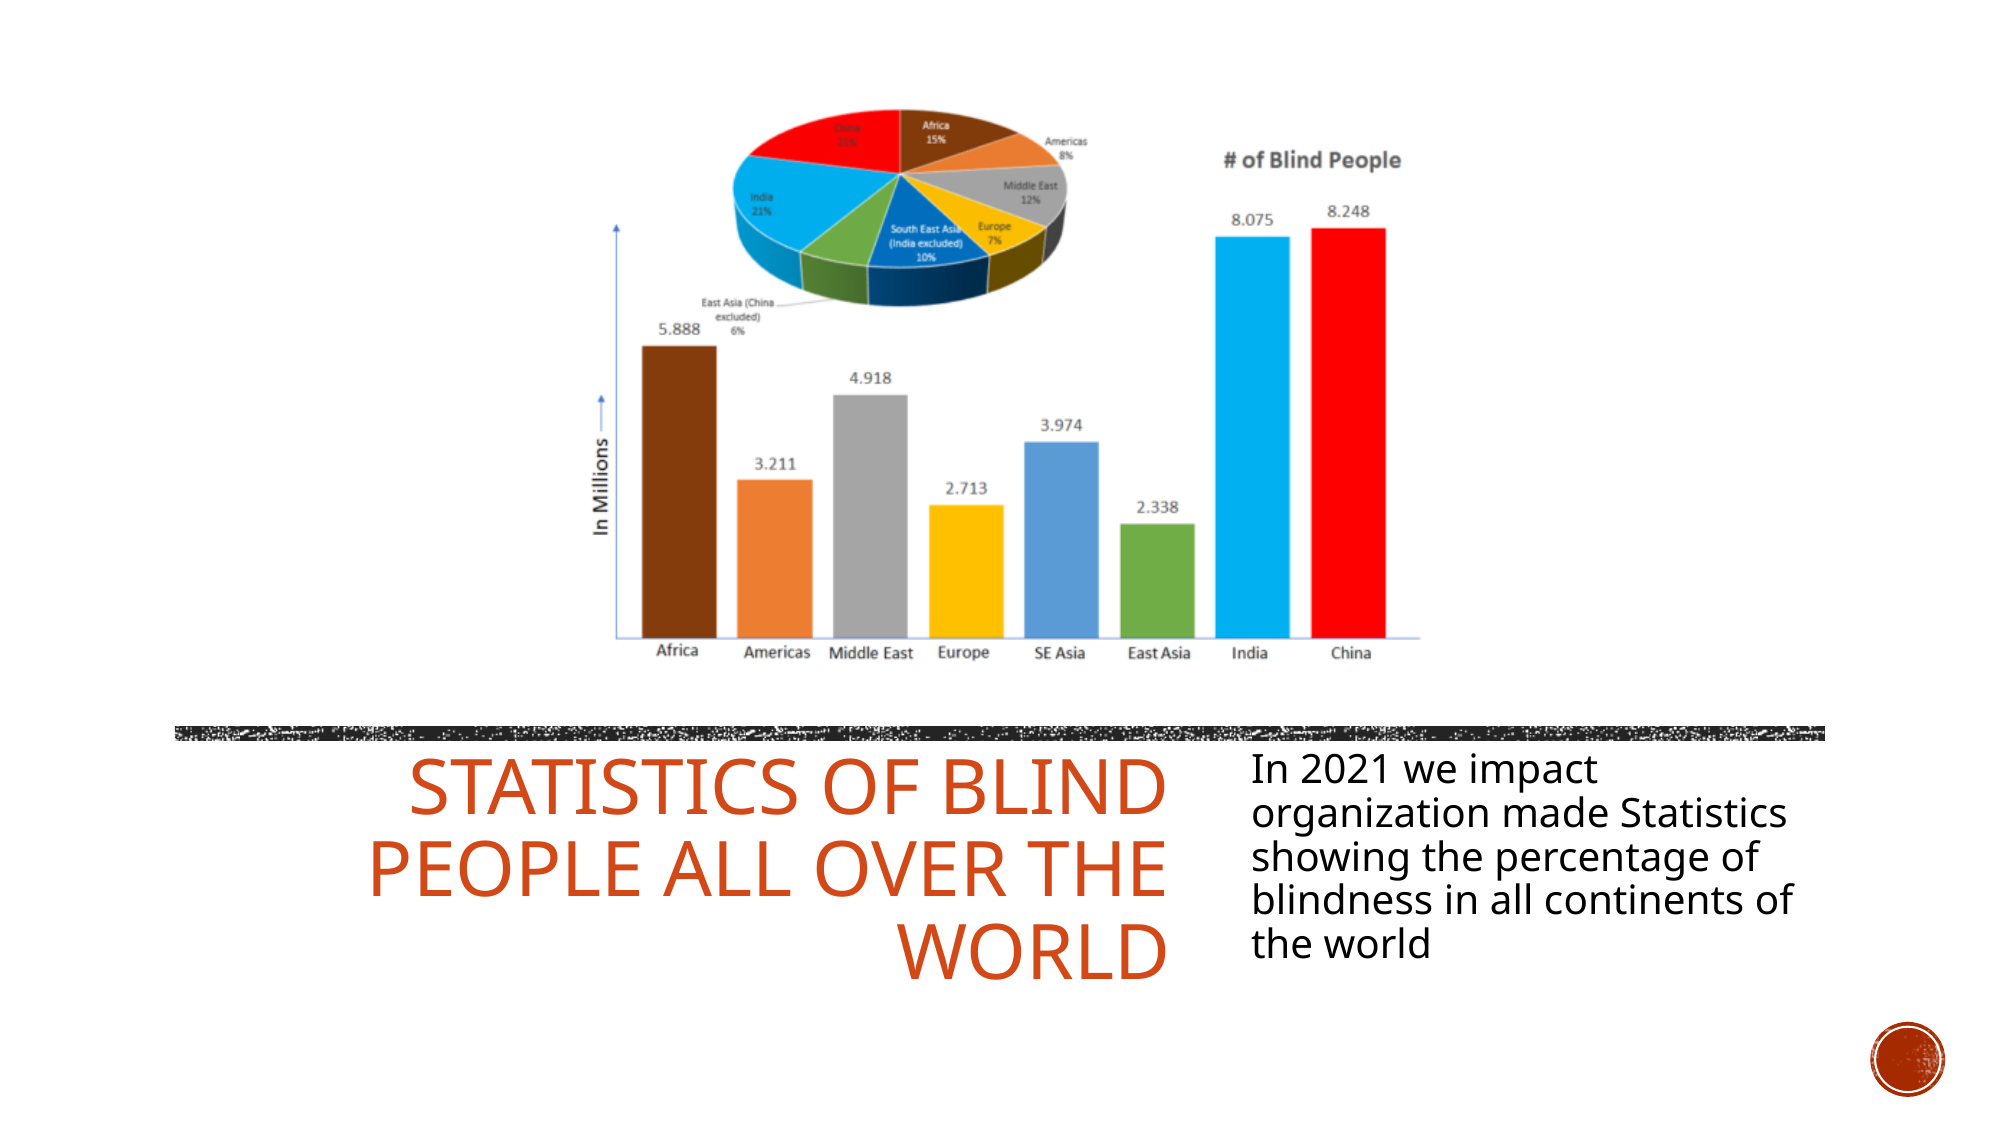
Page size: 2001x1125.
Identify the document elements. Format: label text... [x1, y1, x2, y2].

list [572, 108, 1431, 672]
text_box In 2021 we impact organization made Statistics showing the percentage of blindness in all continents of the world [1236, 740, 1844, 1004]
text_box [314, 255, 929, 920]
text_box [929, 726, 1826, 741]
text_box [174, 726, 314, 741]
text_box Statistics of Blind People All Over the world [174, 741, 1185, 1004]
